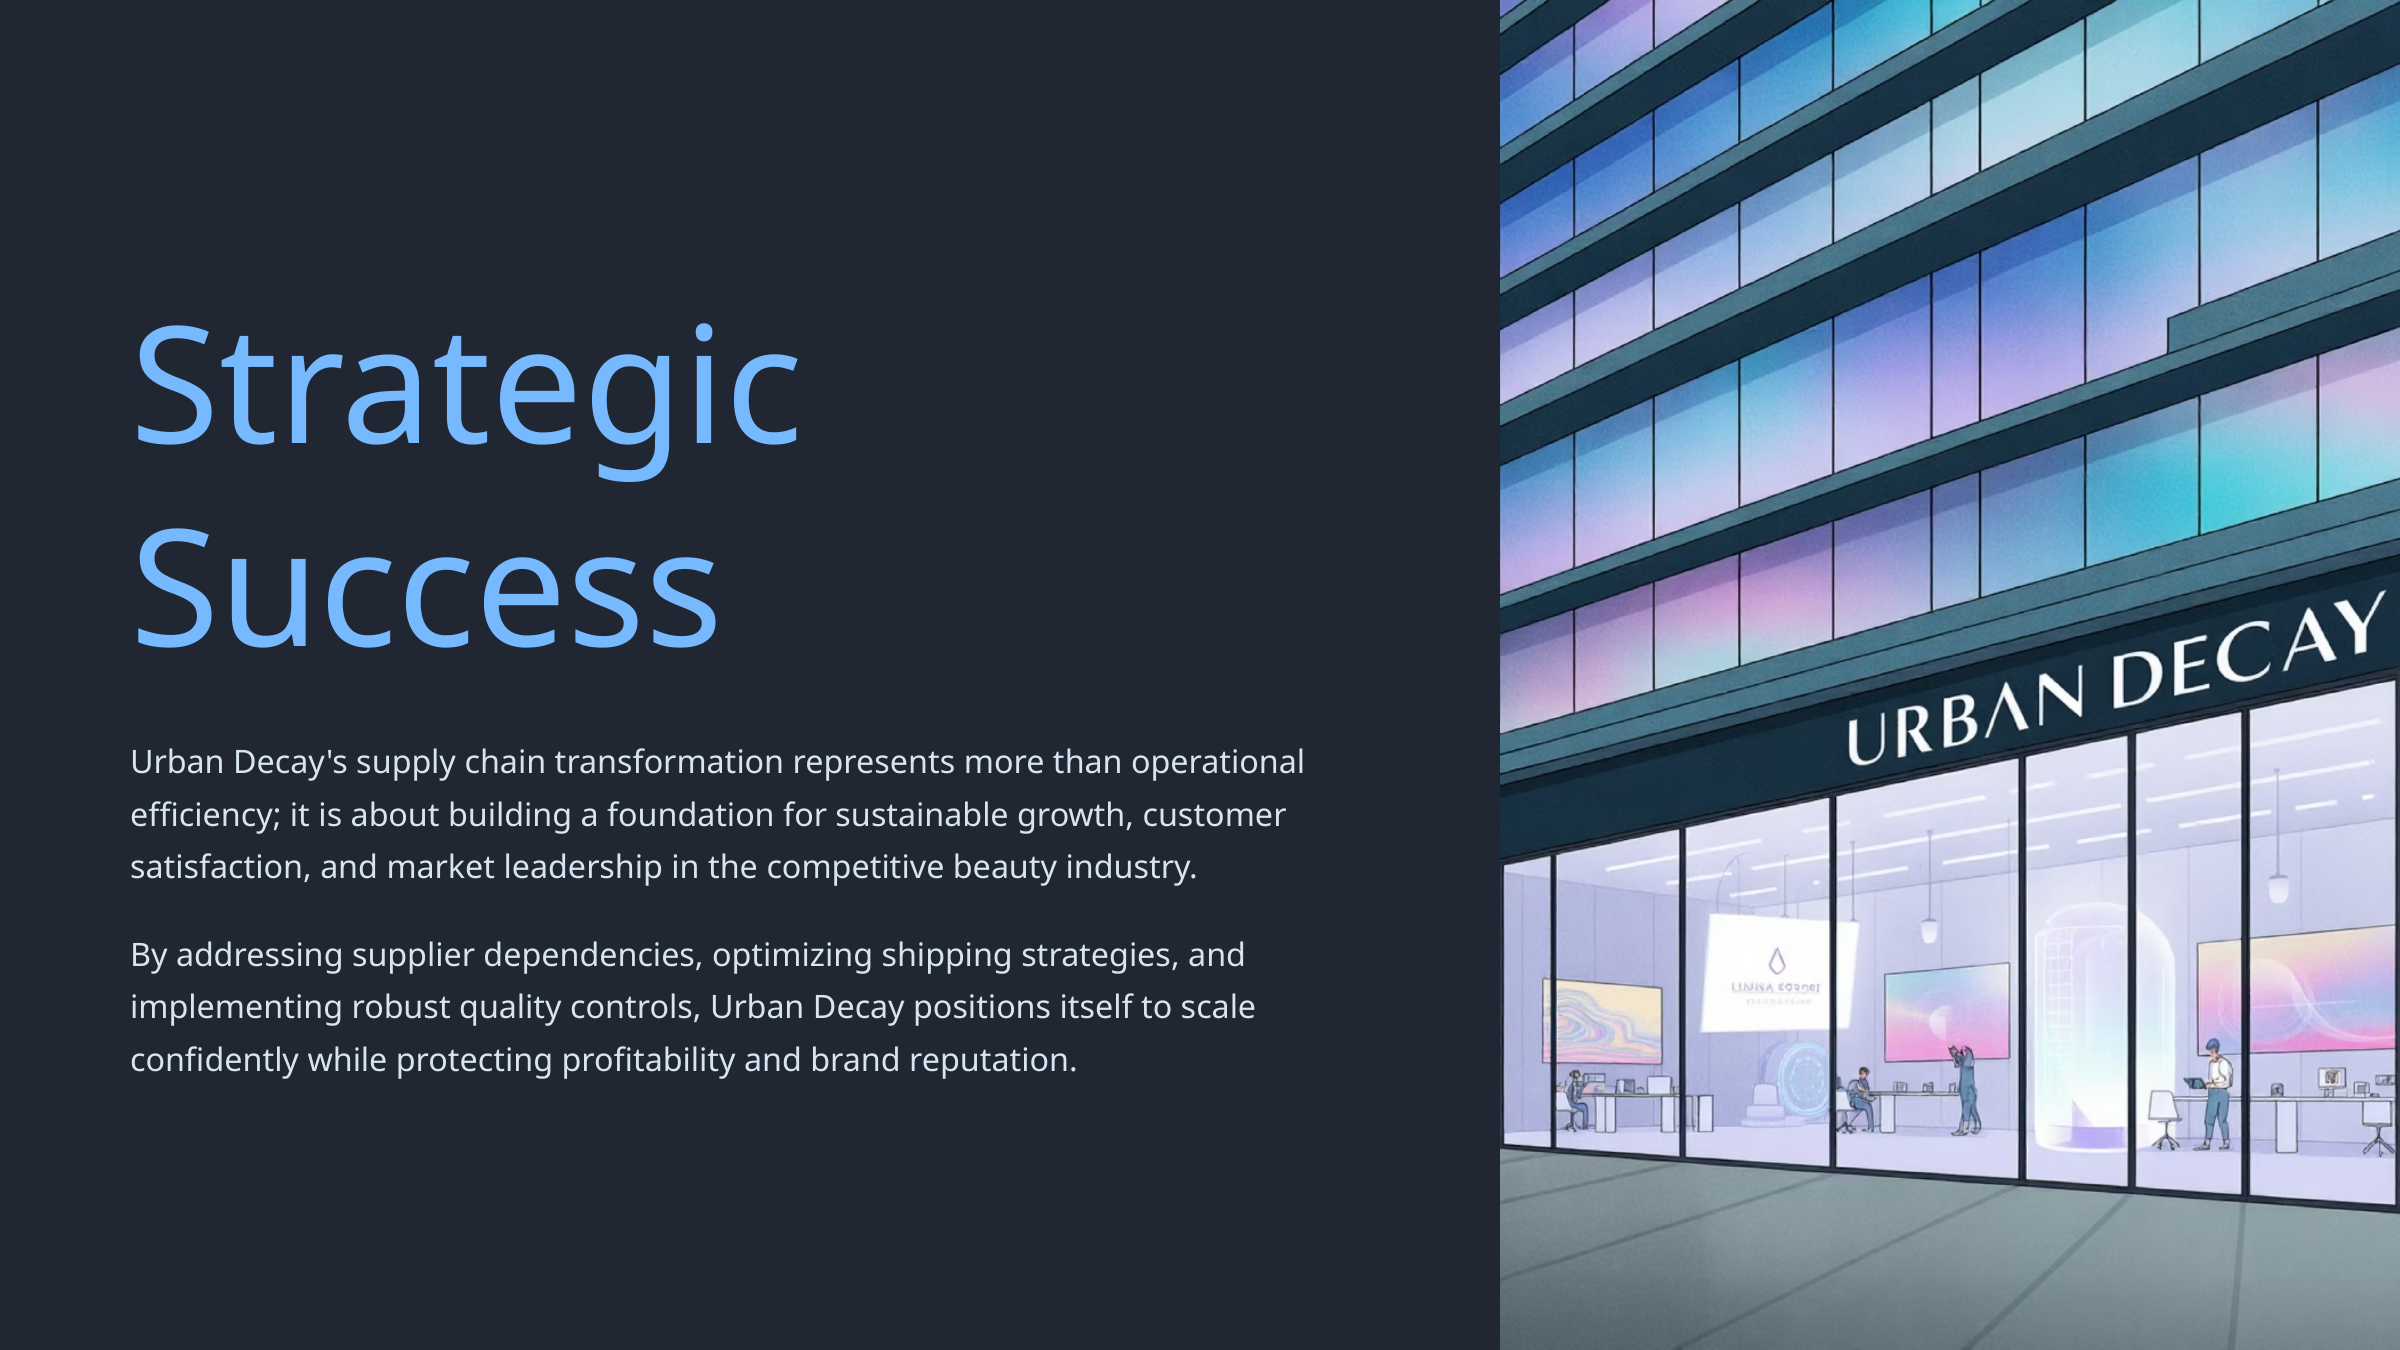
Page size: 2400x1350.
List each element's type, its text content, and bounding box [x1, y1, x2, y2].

text_box Urban Decay's supply chain transformation represents more than operational efficiency; it is about building a foundation for sustainable growth, customer satisfaction, and market leadership in the competitive beauty industry. [130, 728, 1370, 885]
text_box By addressing supplier dependencies, optimizing shipping strategies, and implementing robust quality controls, Urban Decay positions itself to scale confidently while protecting profitability and brand reputation. [130, 921, 1370, 1078]
picture [1499, 0, 2400, 1350]
text_box Strategic Success [130, 272, 1370, 680]
